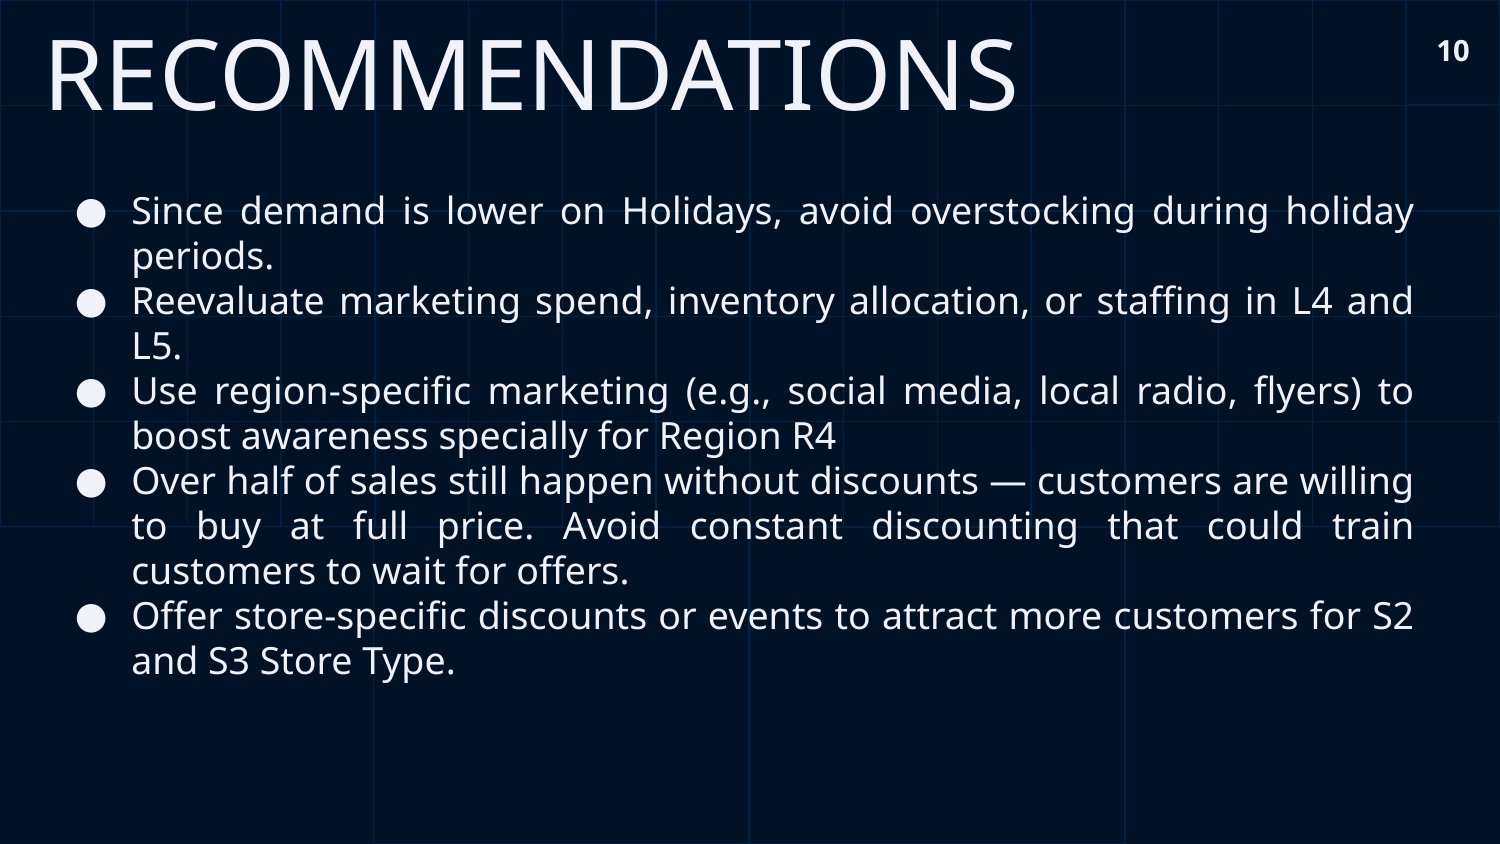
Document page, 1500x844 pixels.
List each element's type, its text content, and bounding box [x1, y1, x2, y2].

title RECOMMENDATIONS [28, 20, 1407, 155]
slide_number ‹#› [1406, 0, 1500, 106]
text_box Since demand is lower on Holidays, avoid overstocking during holiday periods. Reevaluate marketing spend, inventory allocation, or staffing in L4 and L5. Use region-specific marketing (e.g., social media, local radio, flyers) to boost awareness specially for Region R4 Over half of sales still happen without discounts — customers are willing to buy at full price. Avoid constant discounting that could train customers to wait for offers. Offer store-specific discounts or events to attract more customers for S2 and S3 Store Type. [41, 171, 1431, 804]
